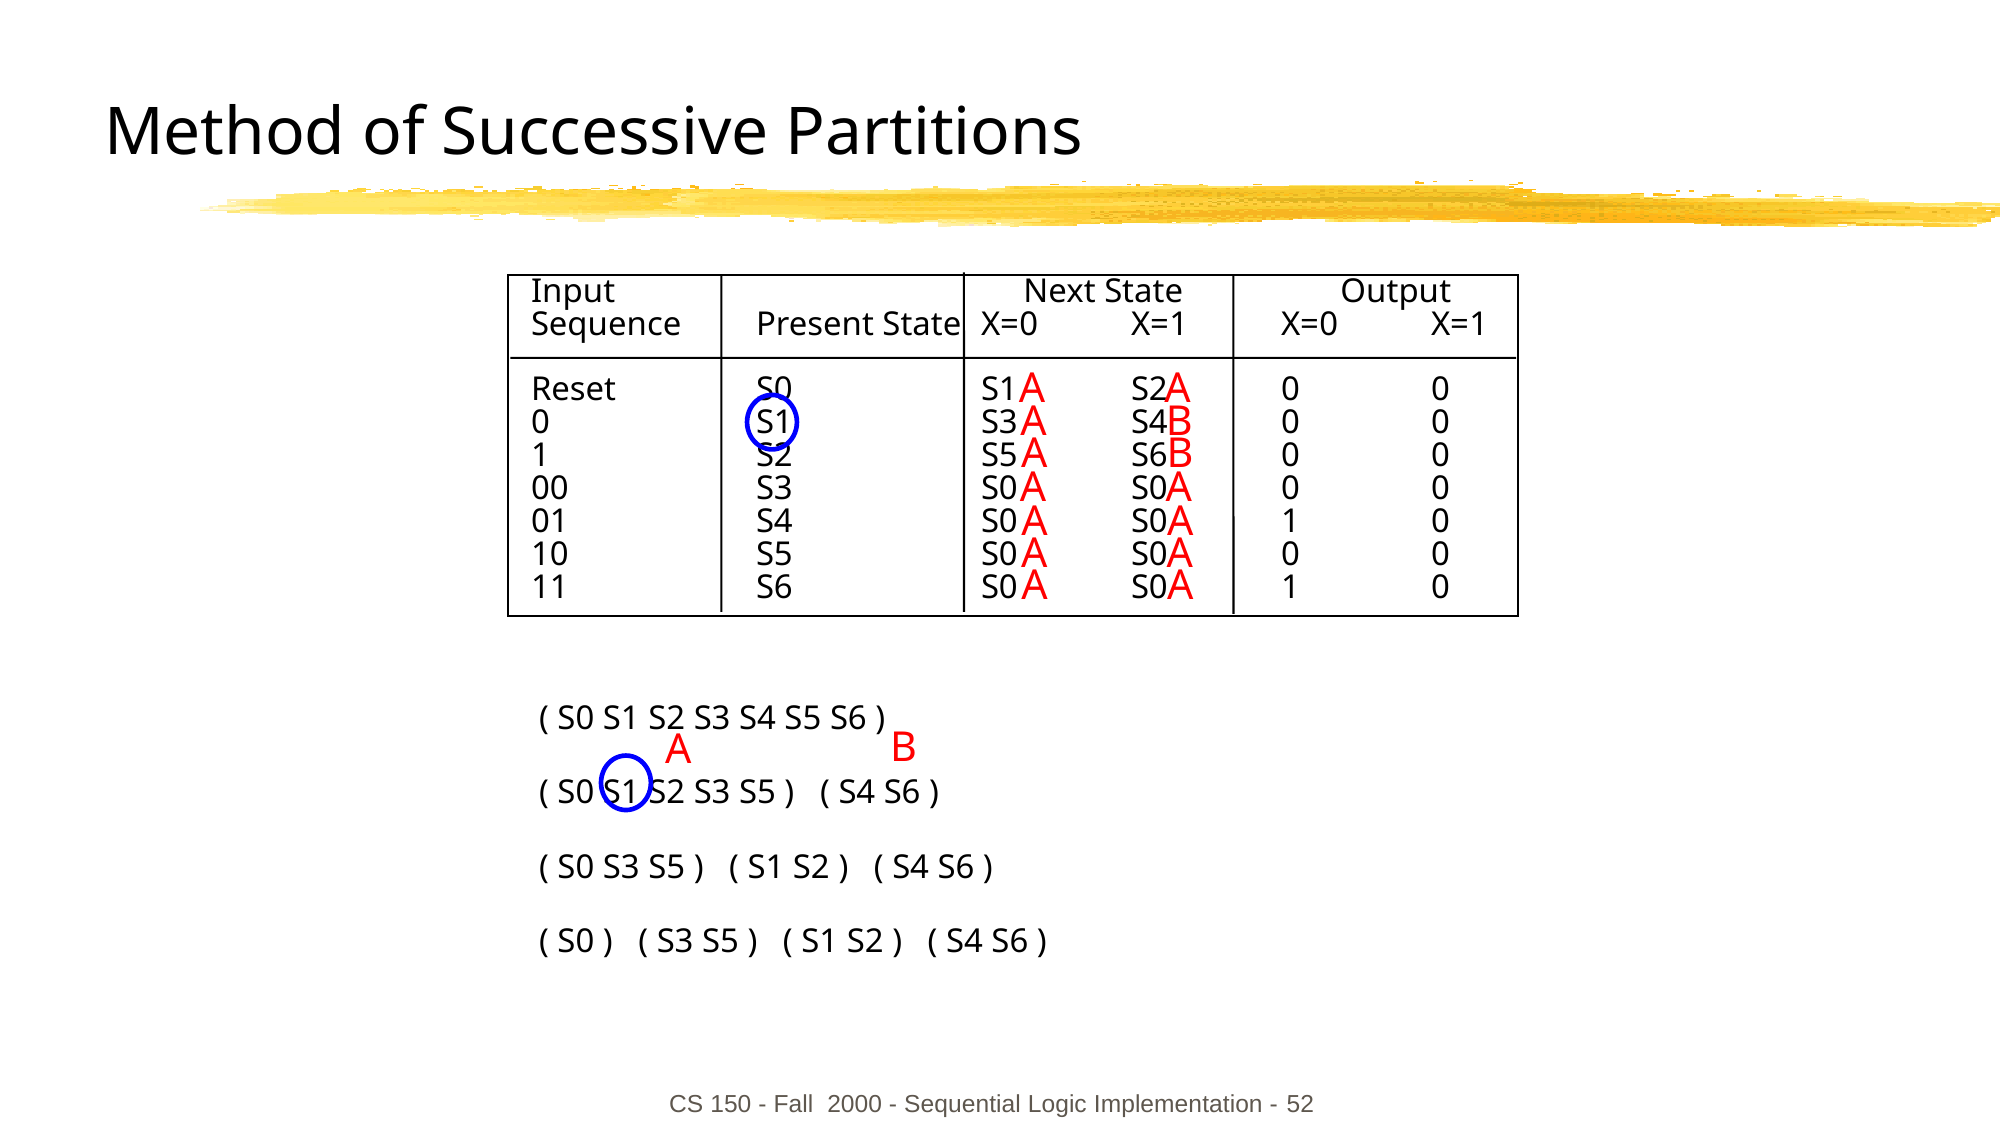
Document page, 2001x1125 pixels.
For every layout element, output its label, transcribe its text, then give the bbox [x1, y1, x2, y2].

text_box B [875, 712, 932, 777]
text_box ( S0 S1 S2 S3 S4 S5 S6 ) ( S0 S1 S2 S3 S5 ) ( S4 S6 ) ( S0 S3 S5 ) ( S1 S2 ) ( S4 S6 ) ( S0 ) ( S3 S5 ) ( S1 S2 ) ( S4 S6 ) [536, 670, 1444, 1020]
text_box [601, 755, 651, 811]
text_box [508, 271, 1536, 621]
picture [200, 175, 2000, 238]
title Method of Successive Partitions [89, 37, 1790, 176]
footer CS 150 - Fall 2000 - Sequential Logic Implementation - 52 [510, 1049, 1473, 1125]
text_box A [650, 715, 707, 780]
